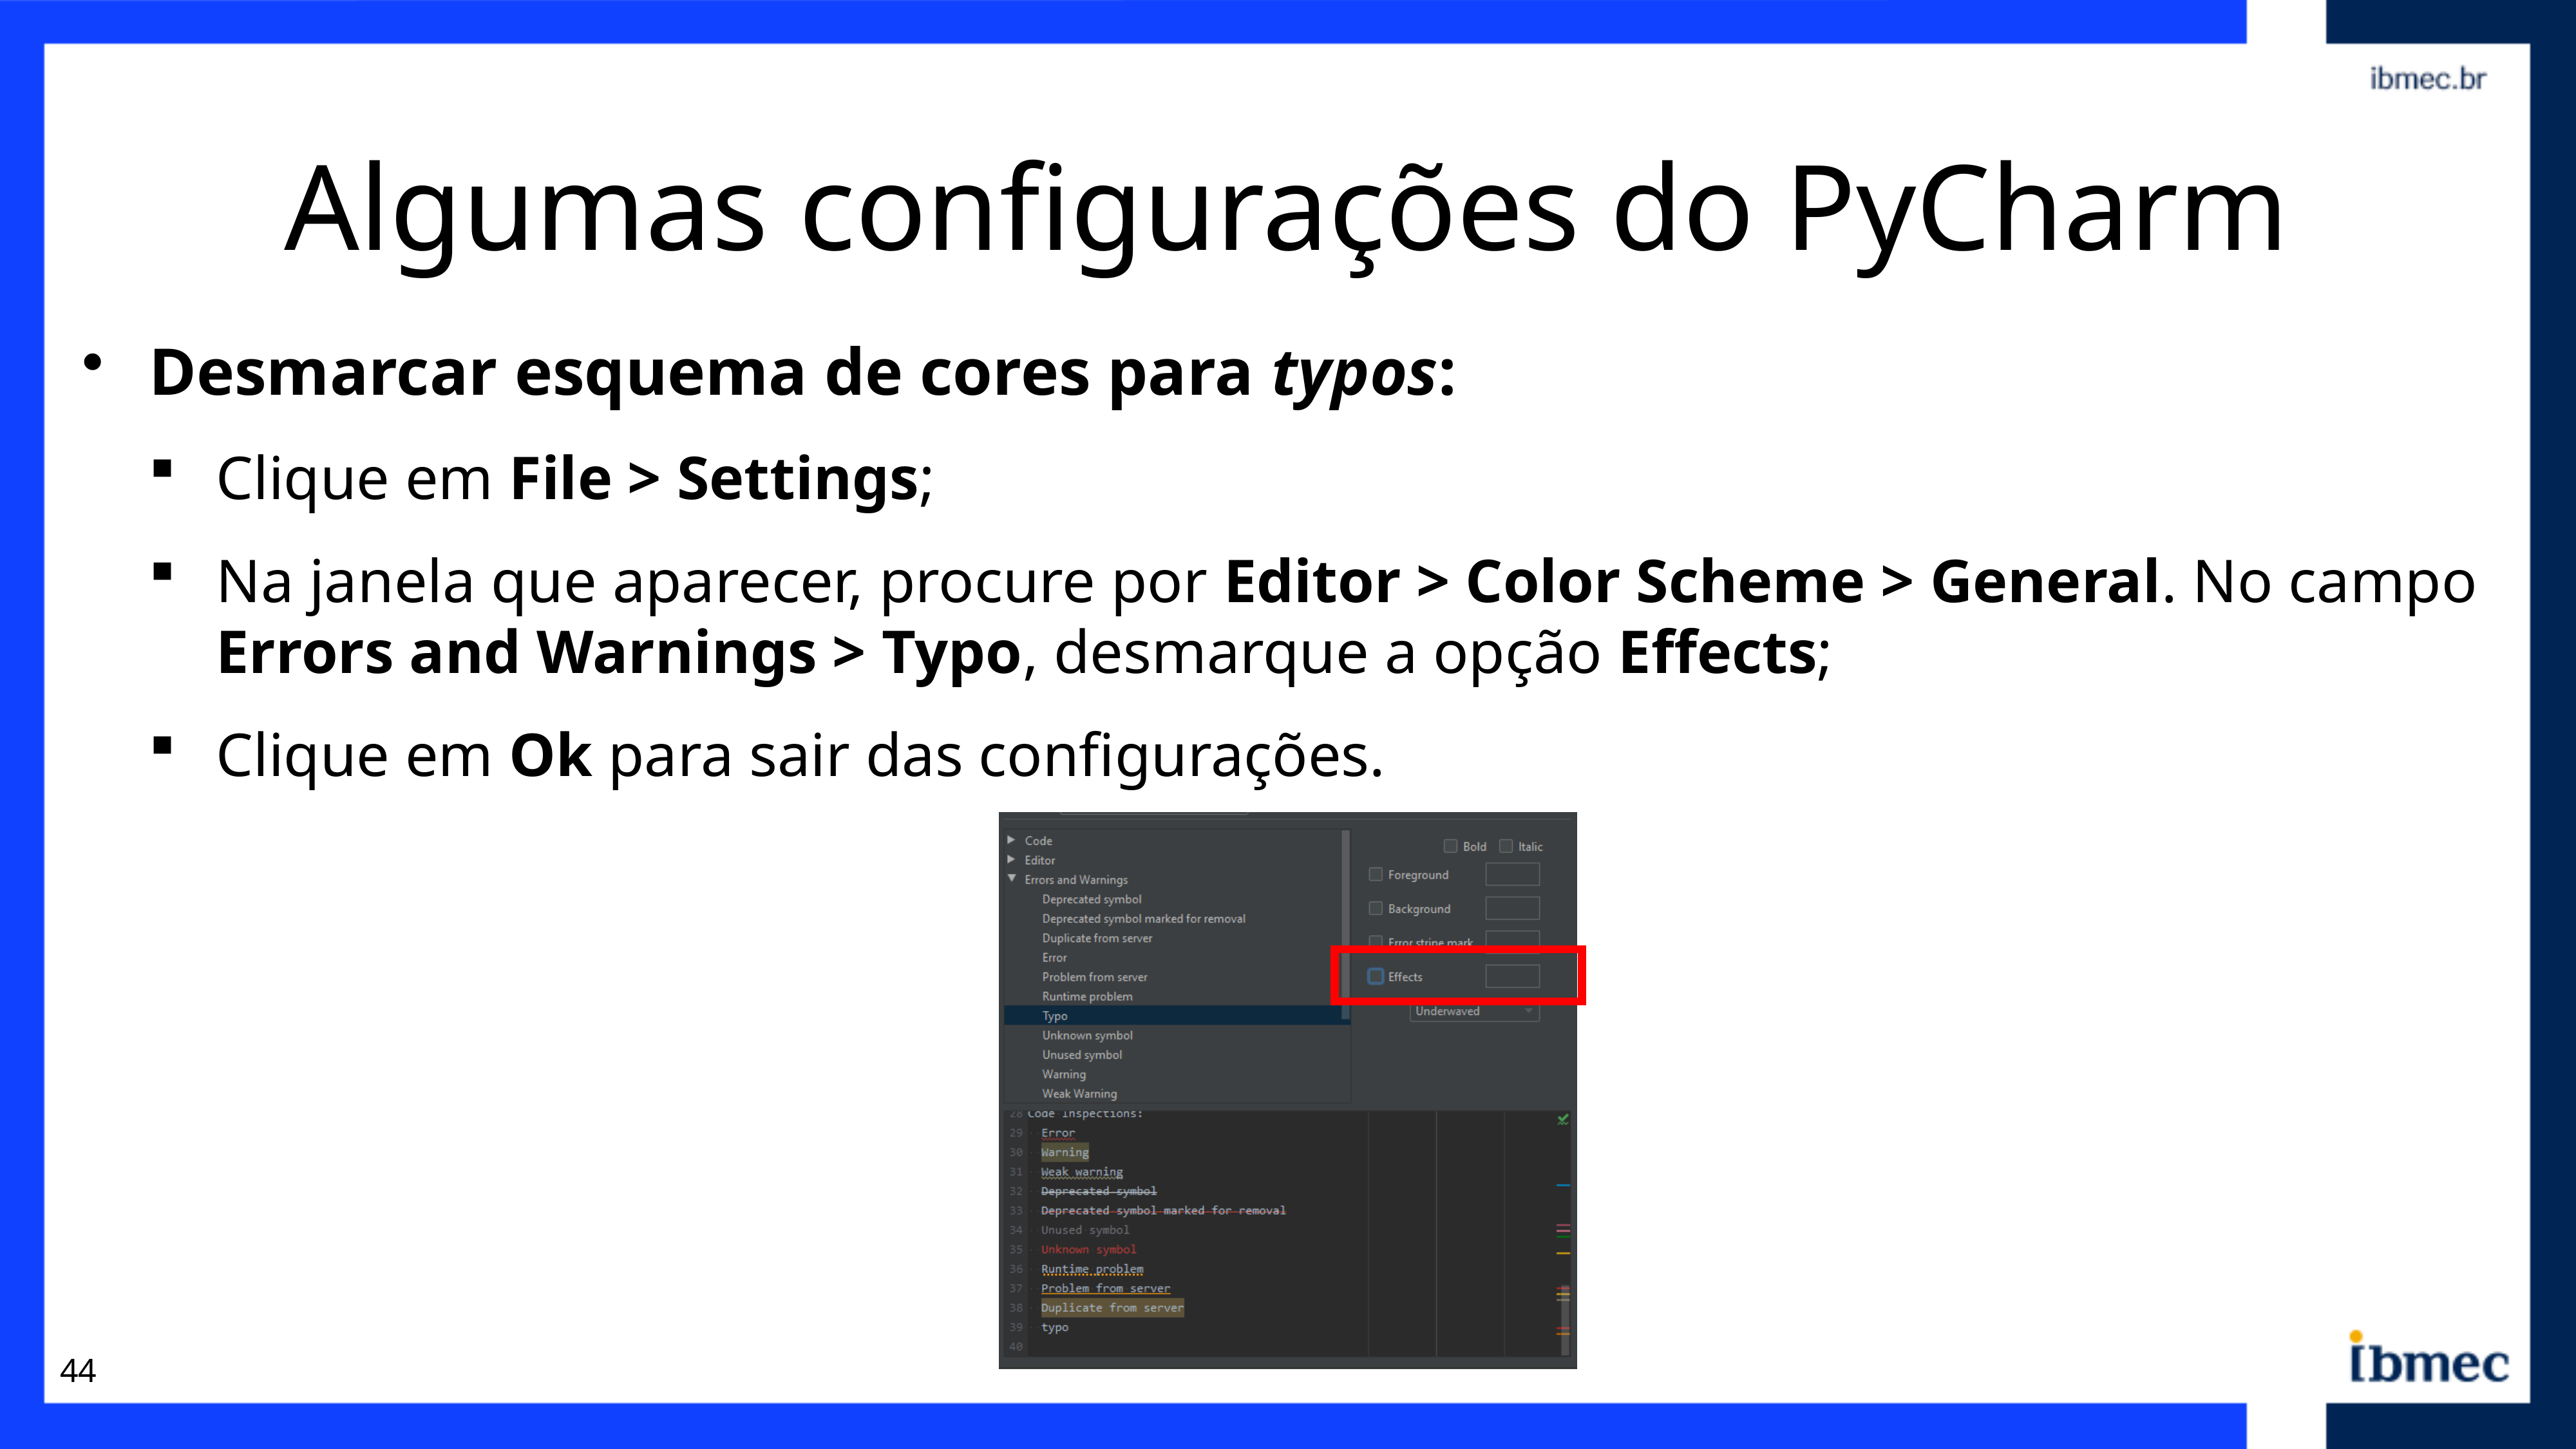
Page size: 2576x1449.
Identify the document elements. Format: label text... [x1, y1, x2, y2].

title Algumas configurações do PyCharm [76, 104, 2498, 303]
picture [0, 0, 2576, 1449]
text_box [1577, 949, 1582, 1002]
slide_number 44 [54, 1344, 103, 1449]
list Desmarcar esquema de cores para typos: Clique em File > Settings; Na janela que aparecer, procure por Editor > Color Scheme > General. No campo Errors and Warnings > Typo, desmarque a opção Effects; Clique em Ok para sair das configurações. [76, 325, 2498, 1327]
